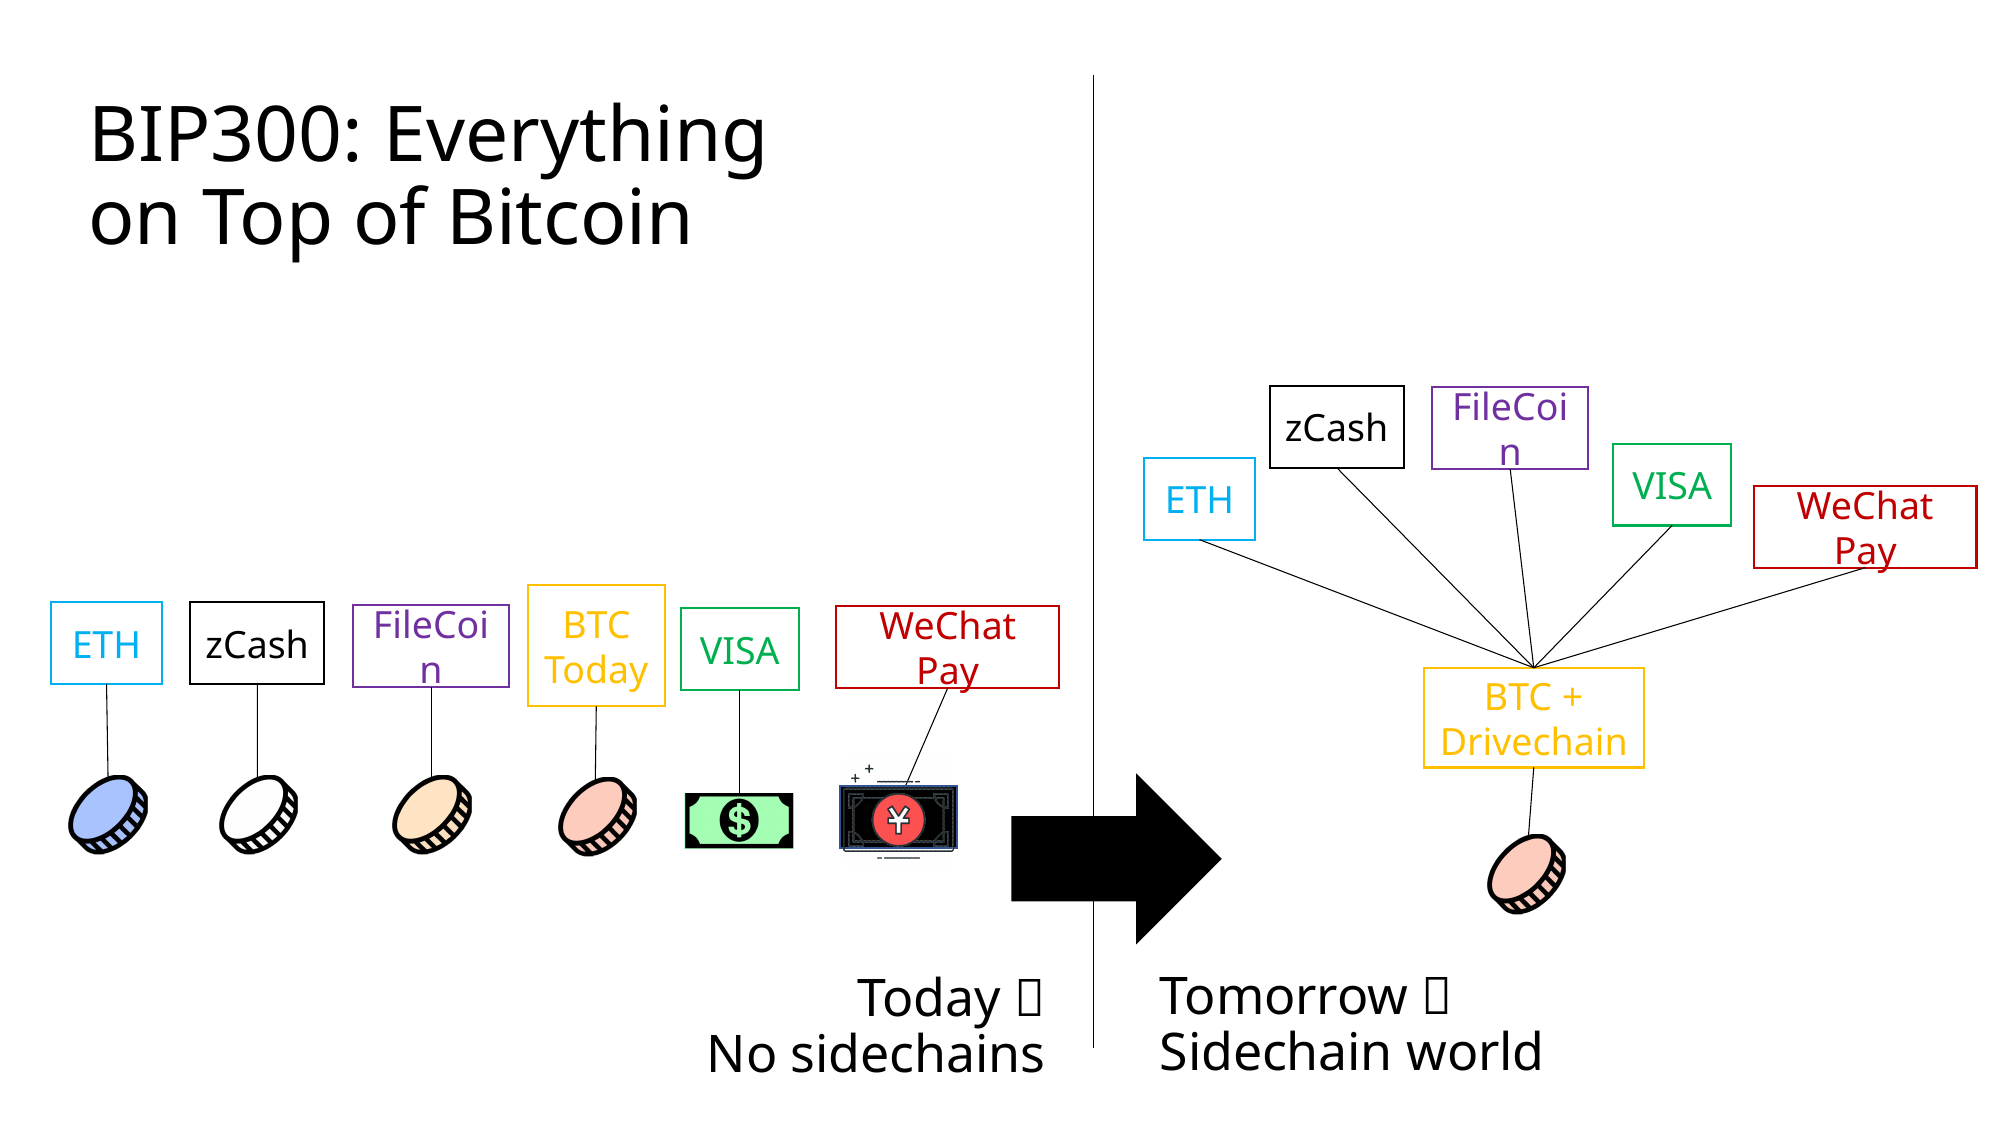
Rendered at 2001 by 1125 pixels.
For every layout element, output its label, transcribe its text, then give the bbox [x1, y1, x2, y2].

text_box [1199, 539, 1336, 668]
title BIP300: Everything on Top of Bitcoin [73, 59, 817, 296]
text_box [1533, 567, 1866, 668]
text_box BTC Today [527, 584, 666, 707]
text_box WeChat Pay [835, 605, 1060, 689]
text_box Tomorrow  Sidechain world [1144, 941, 1589, 1109]
text_box [839, 785, 843, 849]
text_box [954, 785, 958, 849]
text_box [1336, 467, 1534, 668]
text_box [1011, 816, 1093, 902]
text_box [1095, 773, 1222, 945]
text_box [1533, 525, 1673, 567]
text_box FileCoin [352, 604, 510, 688]
text_box zCash [1269, 385, 1405, 469]
text_box FileCoin [1431, 386, 1589, 470]
picture [684, 793, 794, 849]
text_box Today  No sidechains [680, 957, 1061, 1098]
picture [553, 771, 640, 859]
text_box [1510, 469, 1534, 668]
text_box ETH [50, 601, 163, 685]
picture [1482, 828, 1569, 917]
picture [843, 756, 954, 867]
text_box VISA [680, 607, 800, 691]
text_box VISA [1612, 443, 1732, 527]
text_box BTC + Drivechain [1423, 668, 1645, 769]
text_box ETH [1143, 457, 1256, 541]
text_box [895, 687, 948, 756]
picture [63, 769, 151, 857]
text_box WeChat Pay [1753, 485, 1978, 569]
picture [387, 769, 475, 857]
text_box zCash [189, 601, 325, 685]
picture [214, 769, 301, 857]
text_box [1525, 767, 1534, 828]
